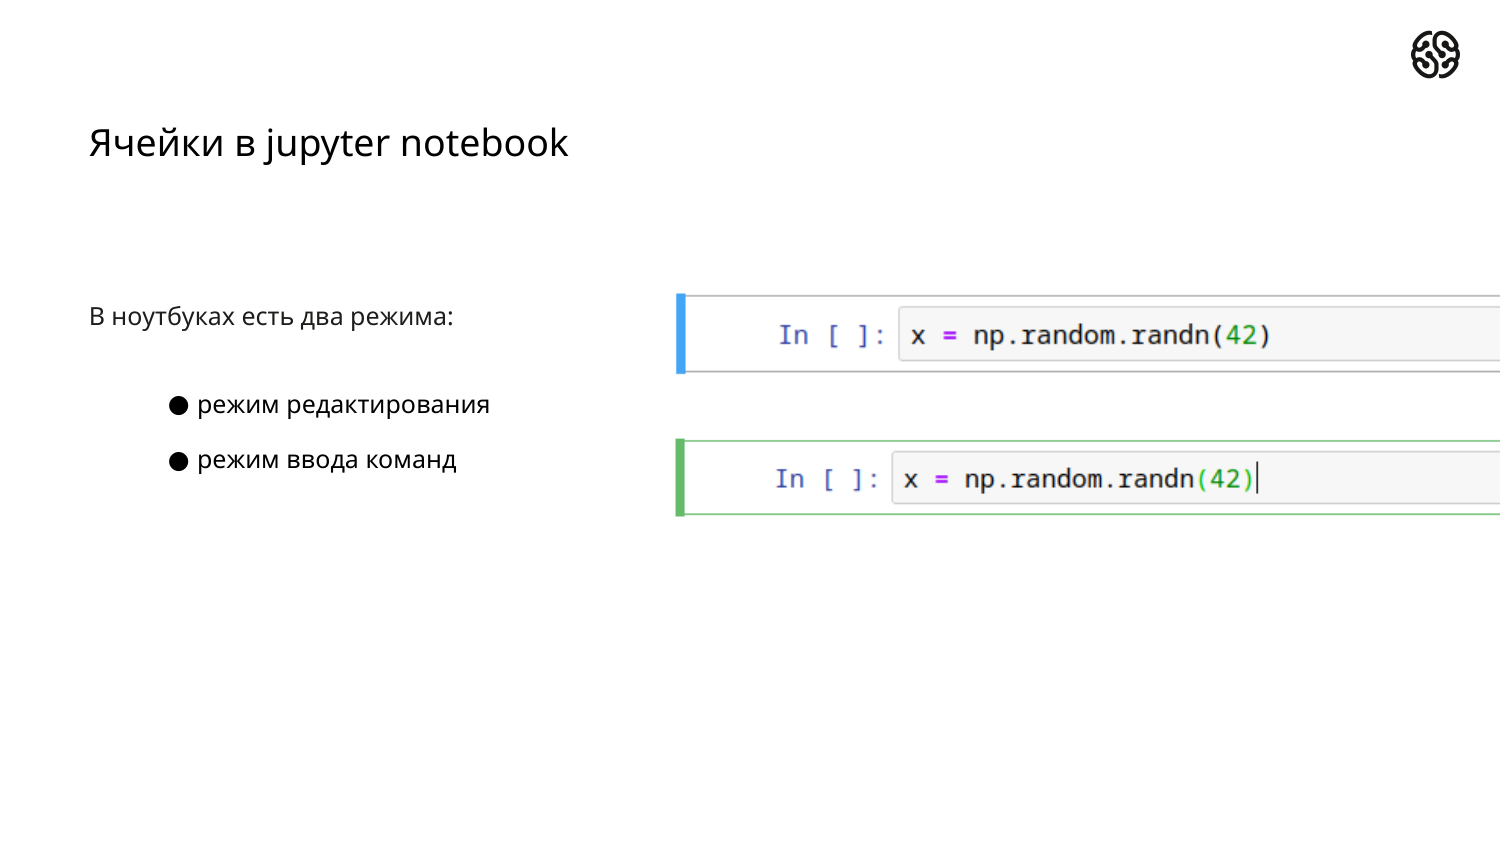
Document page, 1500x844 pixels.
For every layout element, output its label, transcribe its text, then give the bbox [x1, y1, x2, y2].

text_box режим редактирования режим ввода команд [88, 383, 721, 474]
text_box Ячейки в jupyter notebook [88, 118, 721, 193]
picture [1411, 30, 1460, 79]
text_box В ноутбуках есть два режима: [88, 295, 648, 365]
picture [653, 267, 1500, 390]
picture [653, 412, 1500, 532]
